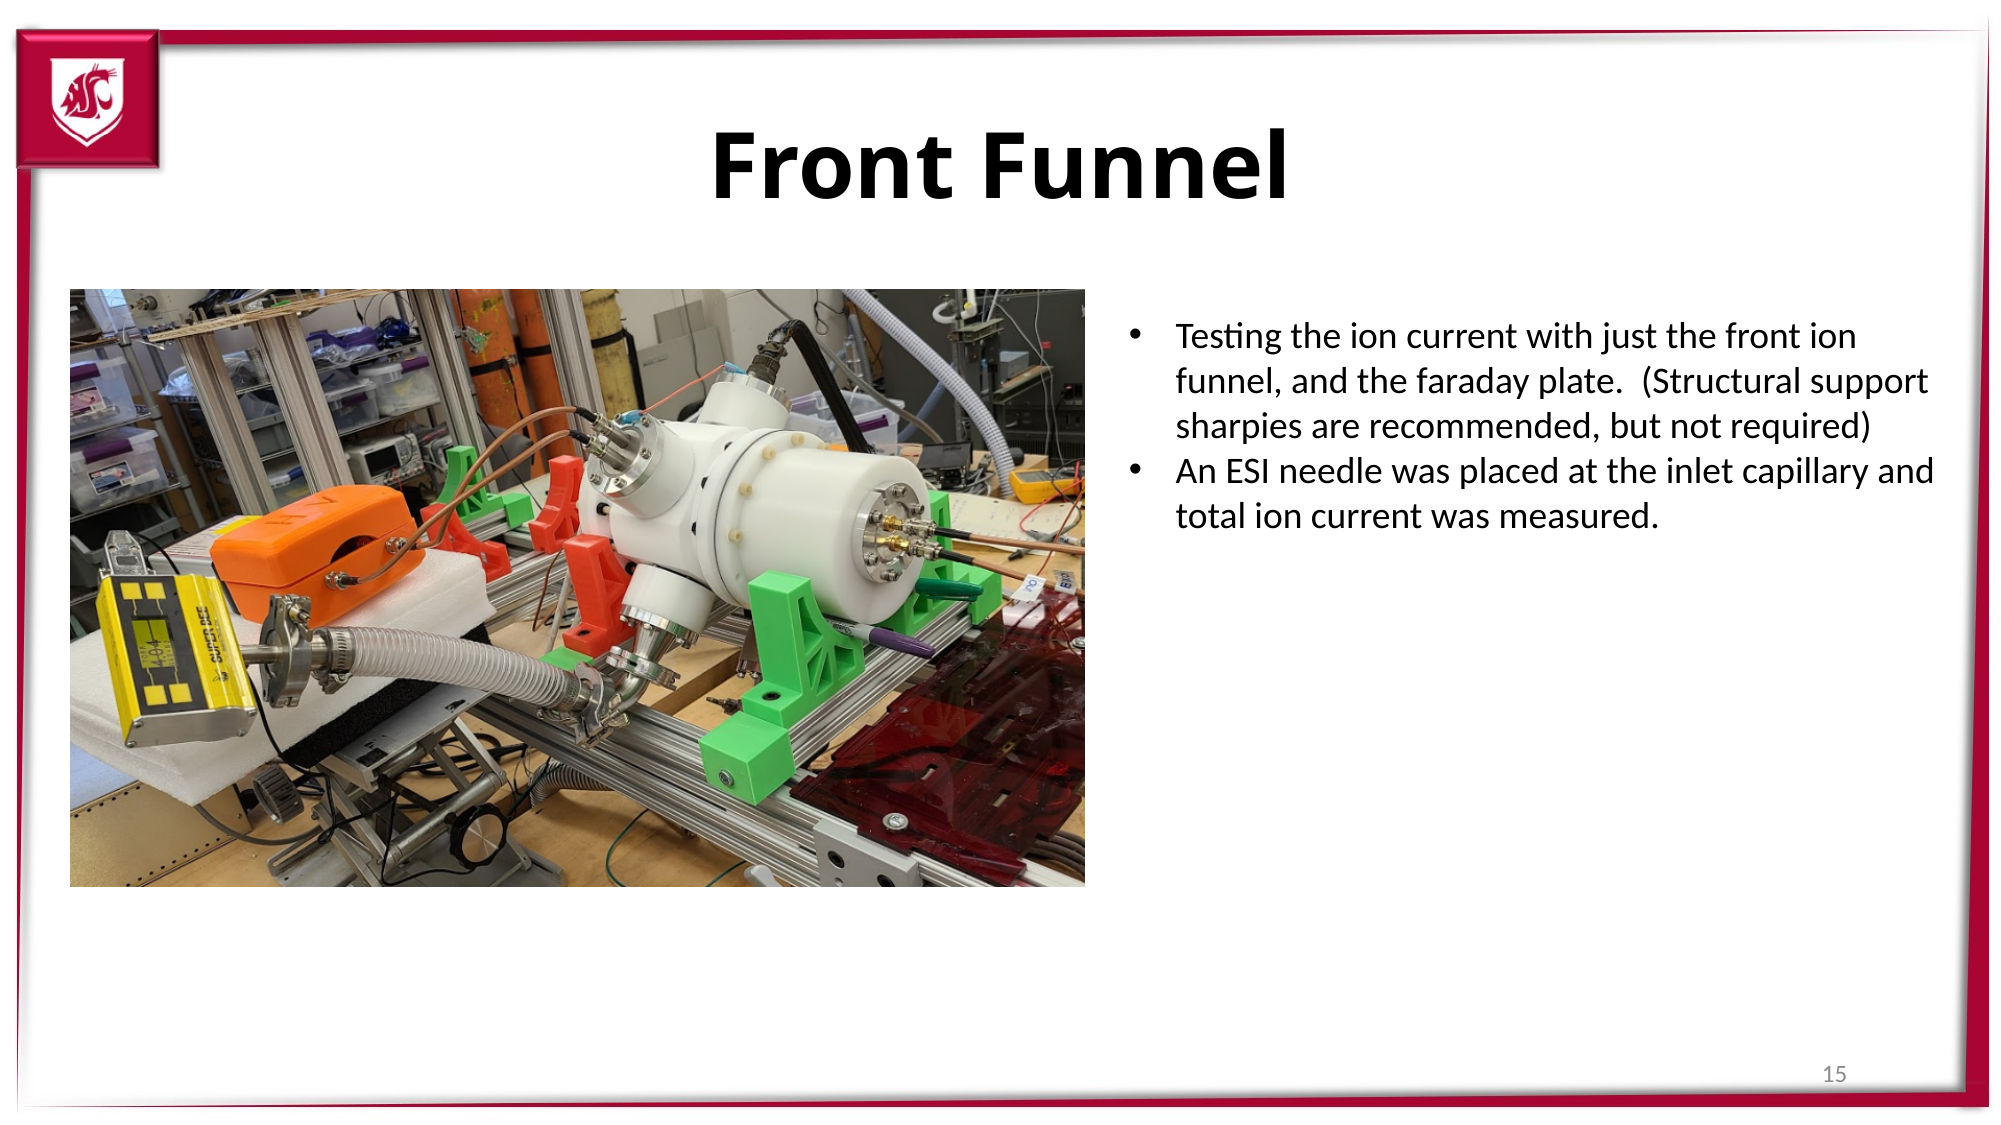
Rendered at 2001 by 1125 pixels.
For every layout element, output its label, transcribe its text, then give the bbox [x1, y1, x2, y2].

slide_number 15 [1412, 1042, 1863, 1103]
title Front Funnel [137, 59, 1863, 278]
picture [0, 0, 2001, 1125]
text_box Testing the ion current with just the front ion funnel, and the faraday plate. (Structural support sharpies are recommended, but not required) An ESI needle was placed at the inlet capillary and total ion current was measured. [1114, 303, 1968, 544]
